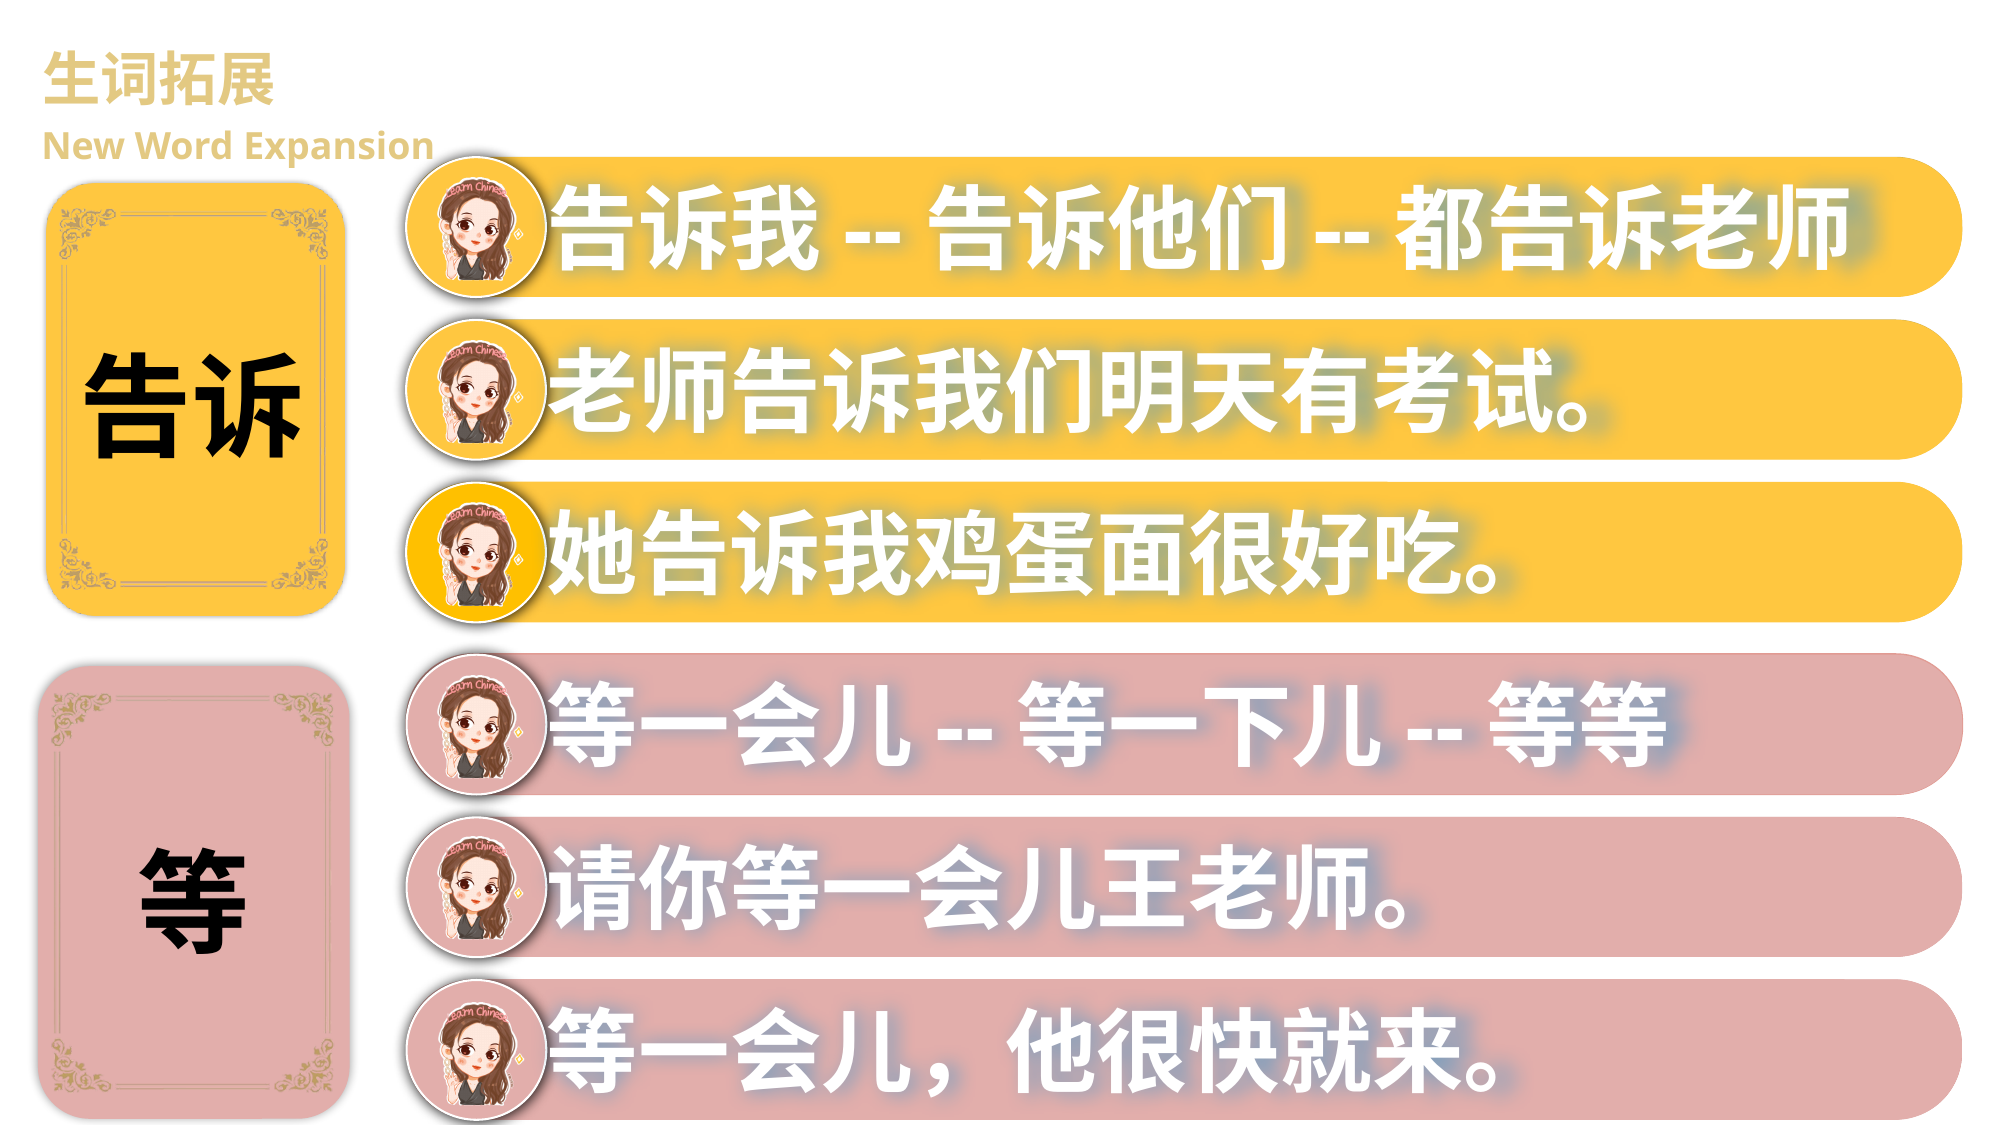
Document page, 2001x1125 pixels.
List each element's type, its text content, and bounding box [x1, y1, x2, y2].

text_box 她告诉我鸡蛋面很好吃。 [546, 488, 1984, 614]
text_box 生词拓展 [27, 35, 291, 115]
text_box 请你等一会儿王老师。 [547, 823, 1696, 949]
text_box 等一会儿，他很快就来。 [547, 986, 1725, 1112]
text_box [1926, 163, 1964, 291]
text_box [406, 654, 547, 801]
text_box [406, 482, 546, 629]
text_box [406, 157, 546, 303]
text_box [1725, 816, 1964, 958]
text_box New Word Expansion [26, 115, 451, 175]
text_box 等一会儿--等一下儿--等等 [547, 661, 2000, 786]
text_box 老师告诉我们明天有考试。 [546, 326, 2000, 451]
text_box 告诉我--告诉他们--都告诉老师 [546, 163, 1893, 289]
text_box [1756, 978, 1964, 1121]
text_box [19, 666, 367, 1119]
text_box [406, 980, 547, 1125]
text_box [38, 175, 352, 623]
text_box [406, 817, 547, 962]
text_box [406, 319, 546, 466]
